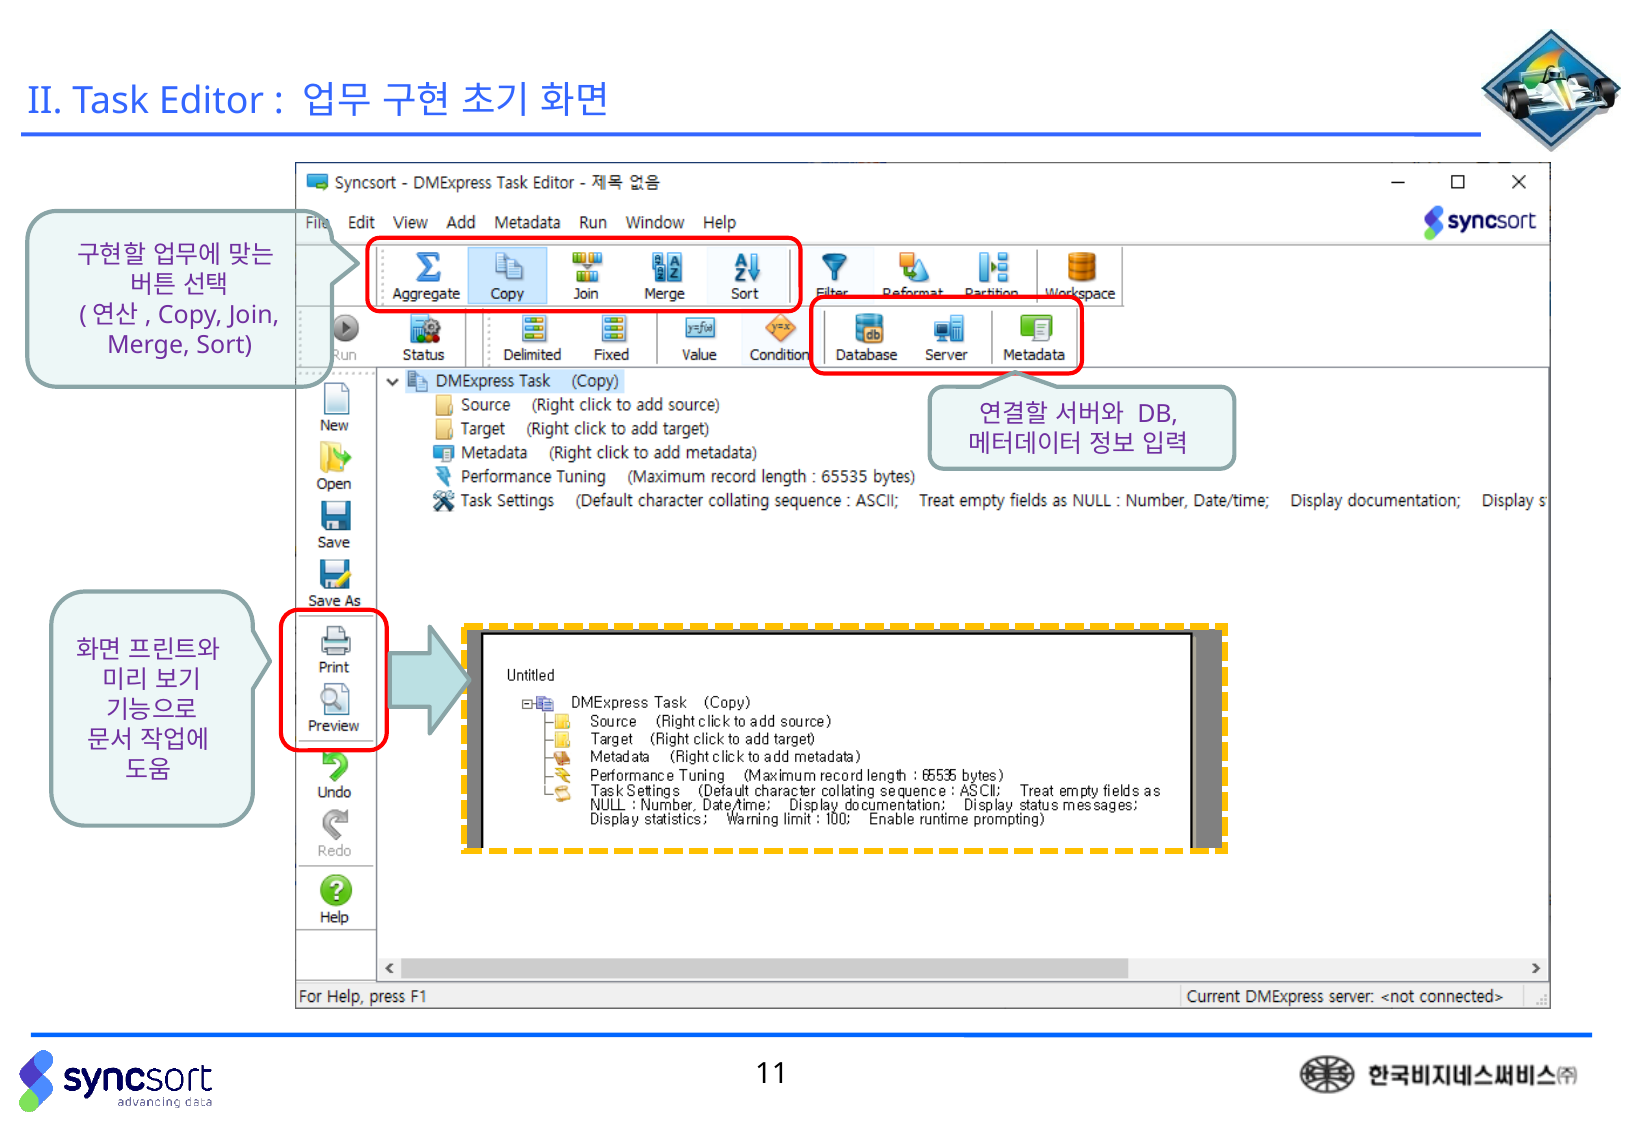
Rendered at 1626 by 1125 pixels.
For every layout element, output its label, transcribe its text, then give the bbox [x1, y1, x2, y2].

text_box 구현할 업무에 맞는 버튼 선택 (연산, Copy, Join, Merge, Sort) [25, 208, 290, 389]
picture [295, 162, 1551, 1009]
text_box [278, 609, 290, 751]
picture [19, 1050, 212, 1112]
text_box 화면 프린트와 미리 보기 기능으로 문서 작업에 도움 [49, 589, 272, 828]
picture [1481, 29, 1621, 153]
text_box II. Task Editor : 업무 구현 초기 화면 [12, 73, 1394, 124]
picture [1281, 1046, 1593, 1105]
